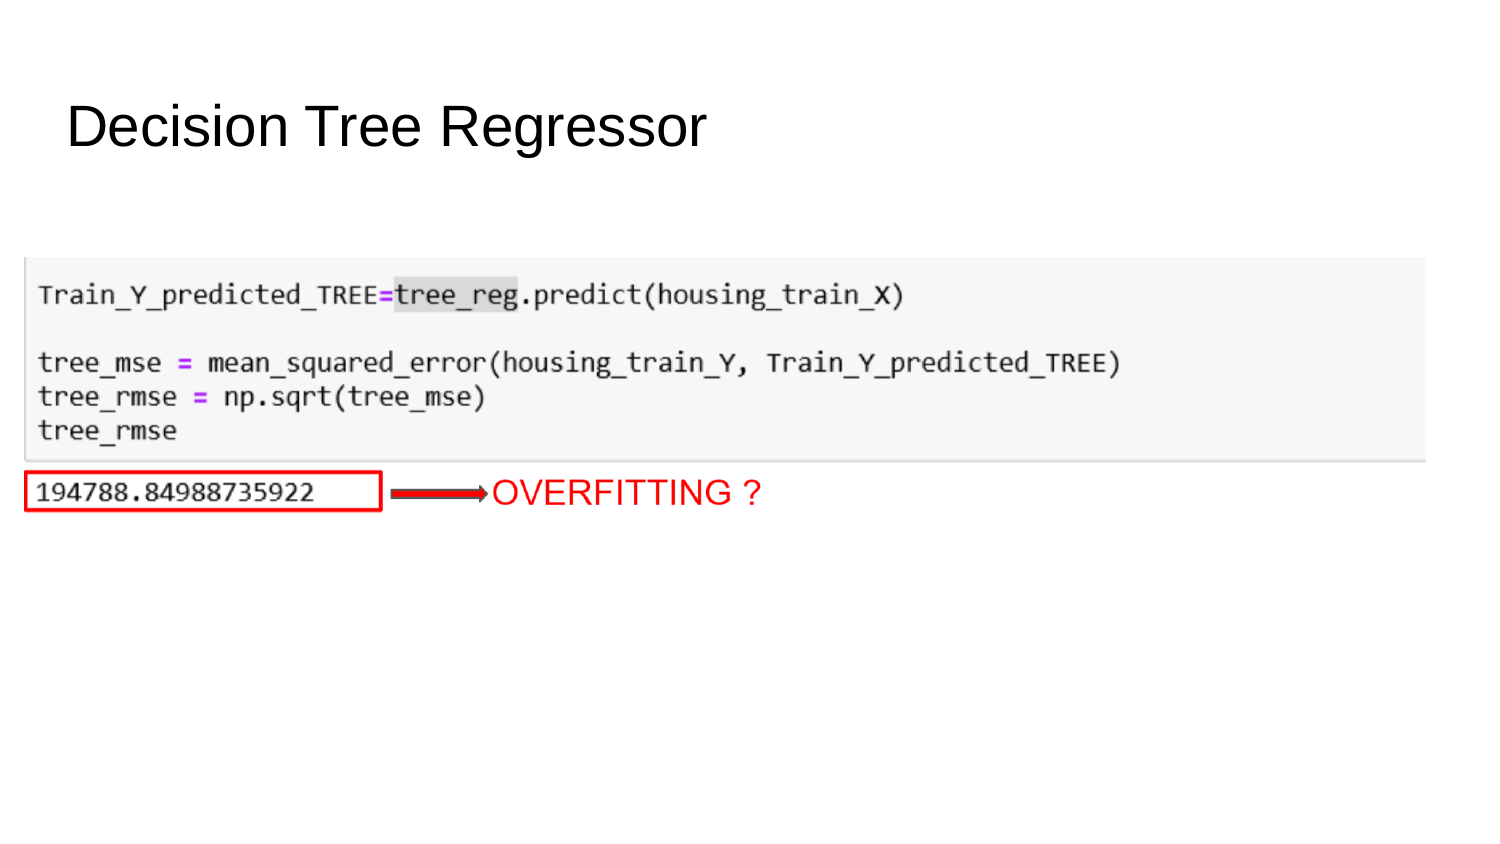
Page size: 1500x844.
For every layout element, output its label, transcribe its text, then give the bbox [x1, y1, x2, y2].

picture [24, 257, 1476, 539]
title Decision Tree Regressor [51, 72, 1449, 167]
